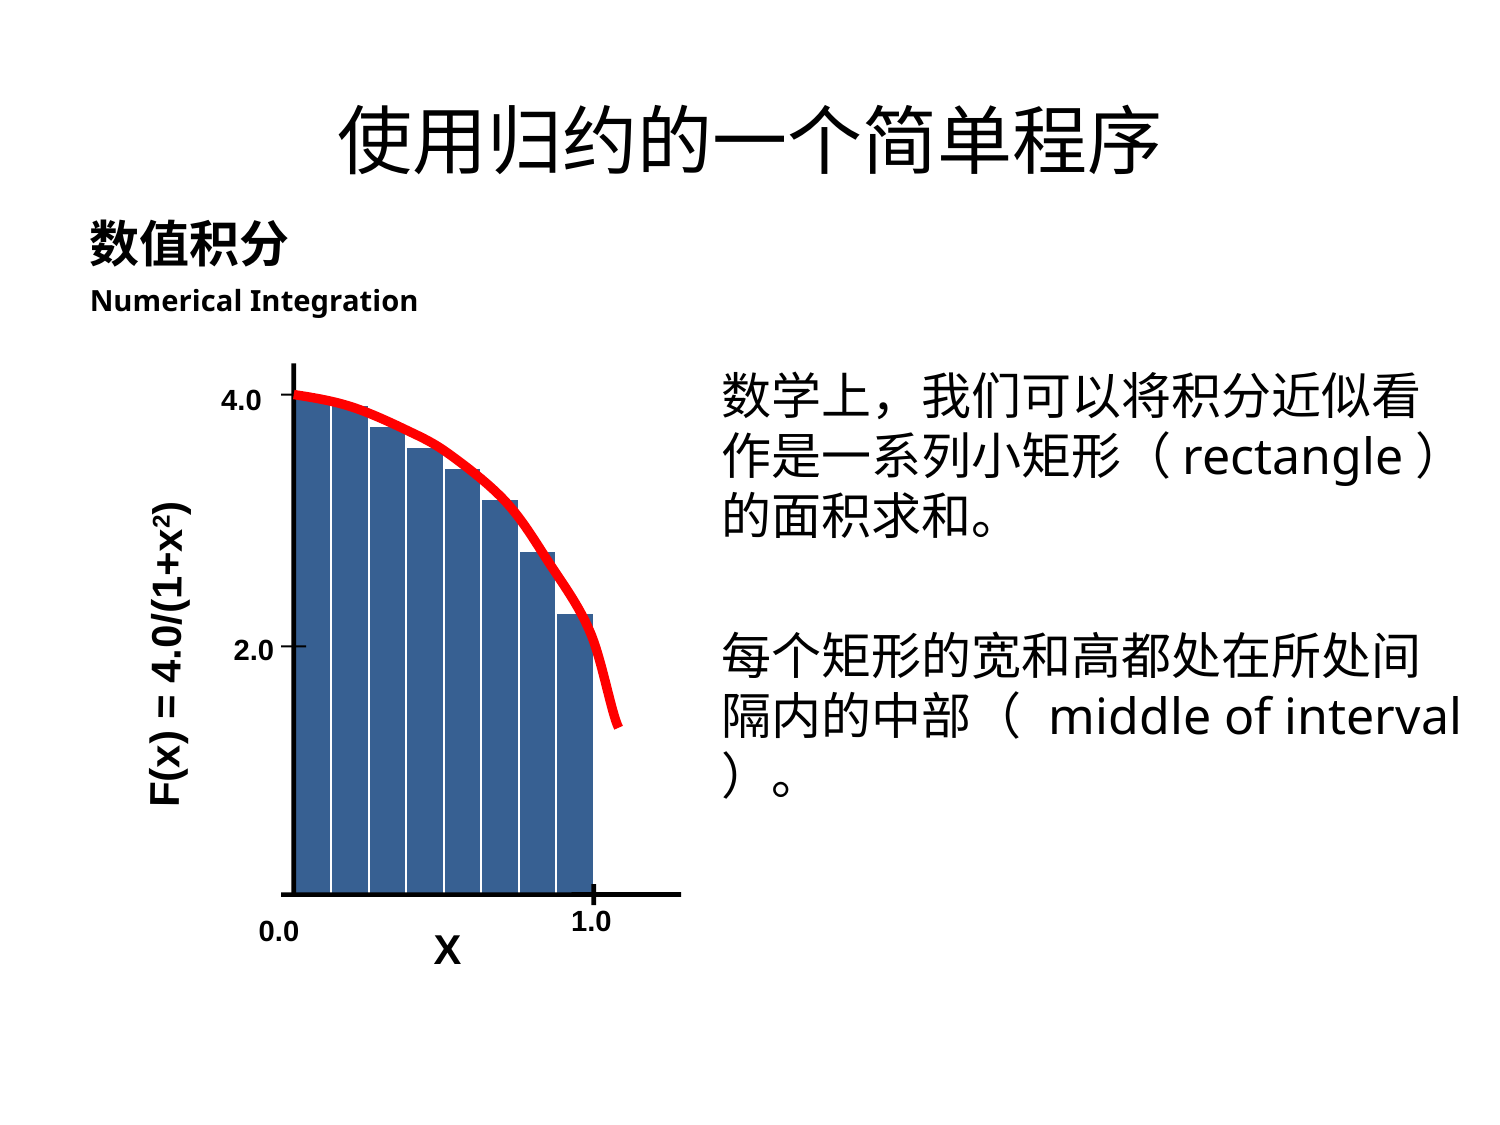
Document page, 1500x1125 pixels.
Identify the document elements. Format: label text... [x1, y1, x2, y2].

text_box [43, 352, 707, 1020]
text_box 使用归约的一个简单程序 [0, 45, 1500, 233]
text_box 数学上，我们可以将积分近似看作是一系列小矩形（rectangle）的面积求和。 每个矩形的宽和高都处在所处间隔内的中部（ middle of interval ）。 [706, 356, 1483, 1094]
text_box 数值积分 Numerical Integration [75, 219, 738, 325]
